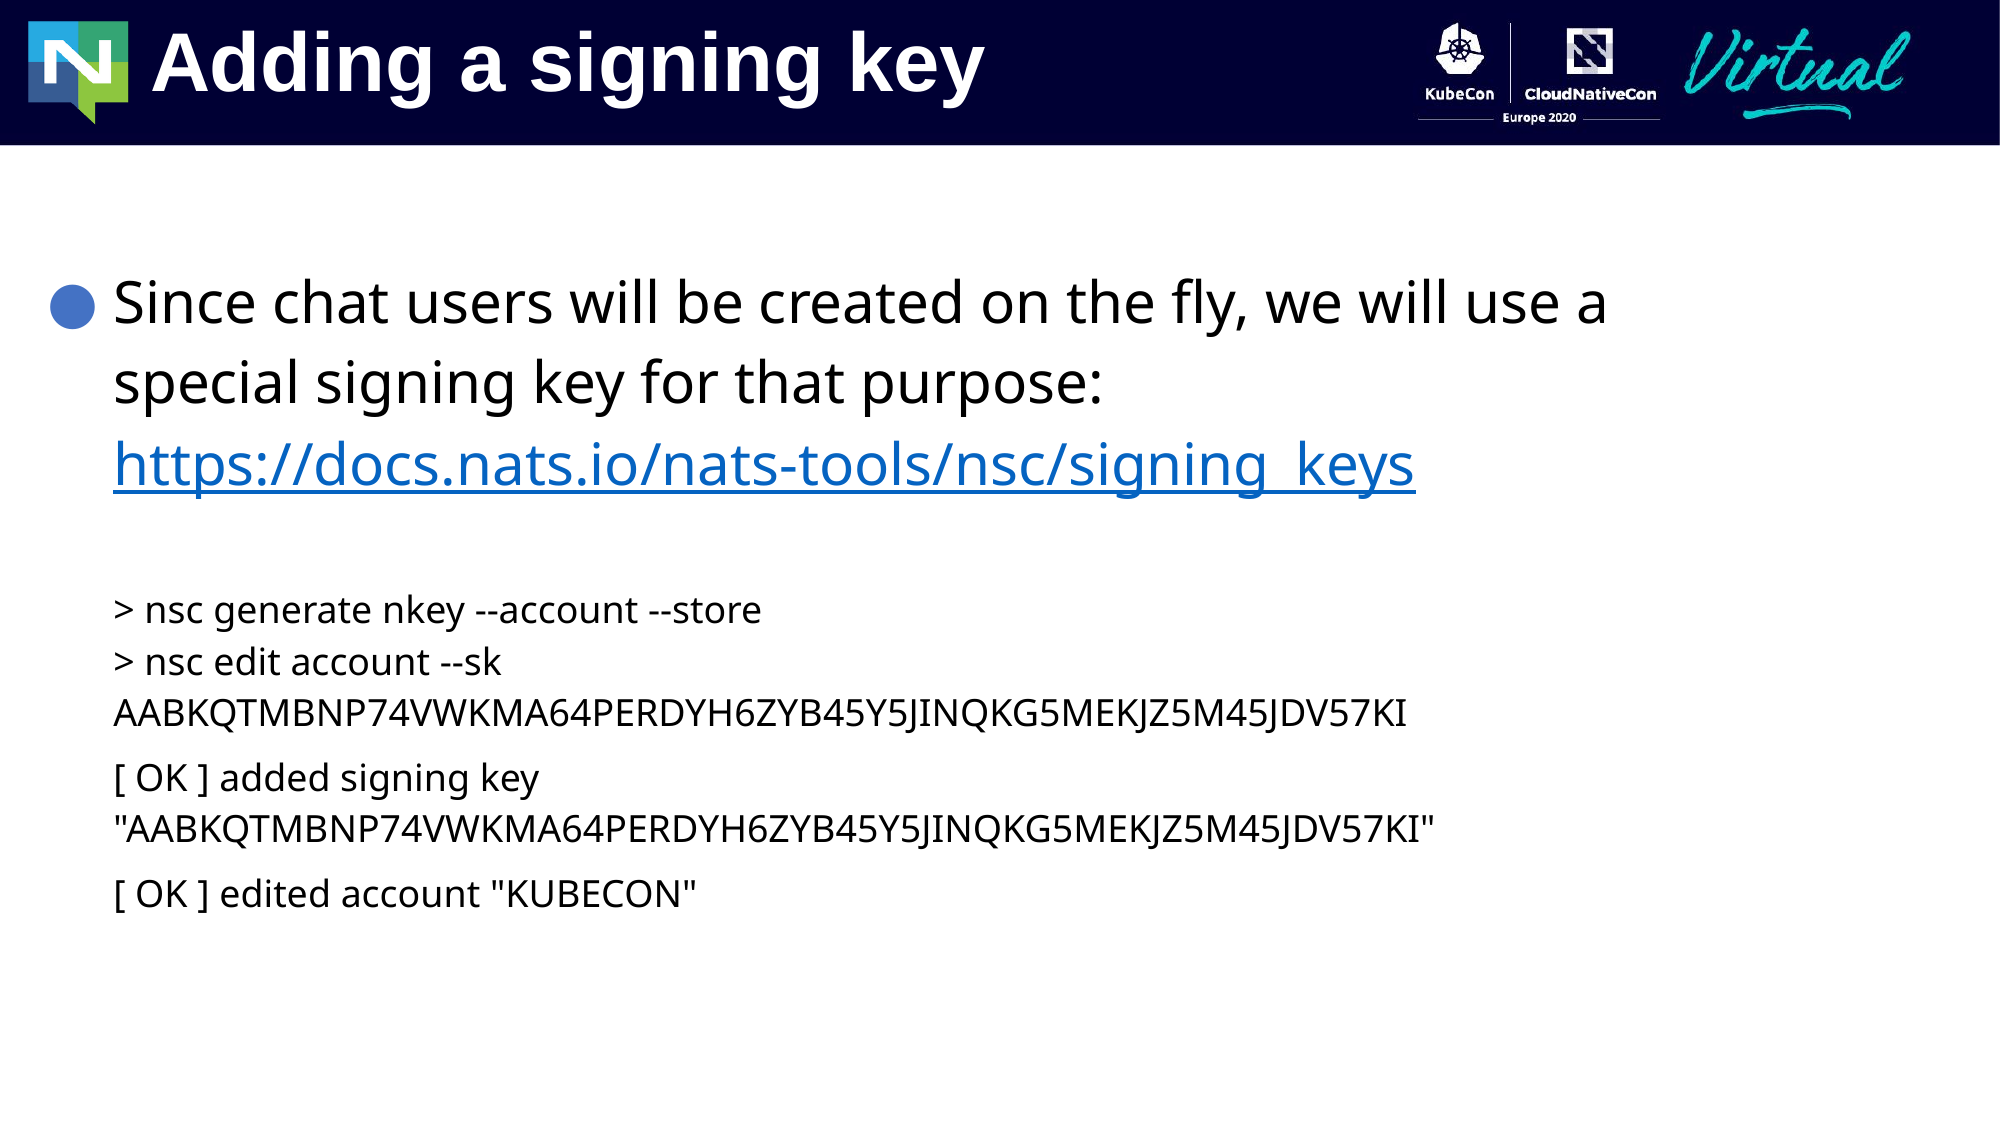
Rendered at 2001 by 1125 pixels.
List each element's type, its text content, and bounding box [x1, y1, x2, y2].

picture [0, 0, 2000, 1125]
text_box Since chat users will be created on the fly, we will use a special signing key for that purpose: https://docs.nats.io/nats-tools/nsc/signing_keys > nsc generate nkey --account --store > nsc edit account --sk AABKQTMBNP74VWKMA64PERDYH6ZYB45Y5JINQKG5MEKJZ5M45JDV57KI [ OK ] added signing key "AABKQTMBNP74VWKMA64PERDYH6ZYB45Y5JINQKG5MEKJZ5M45JDV57KI" [ OK ] edited account "KUBECON" [38, 247, 1815, 917]
text_box Adding a signing key [135, 0, 1487, 174]
